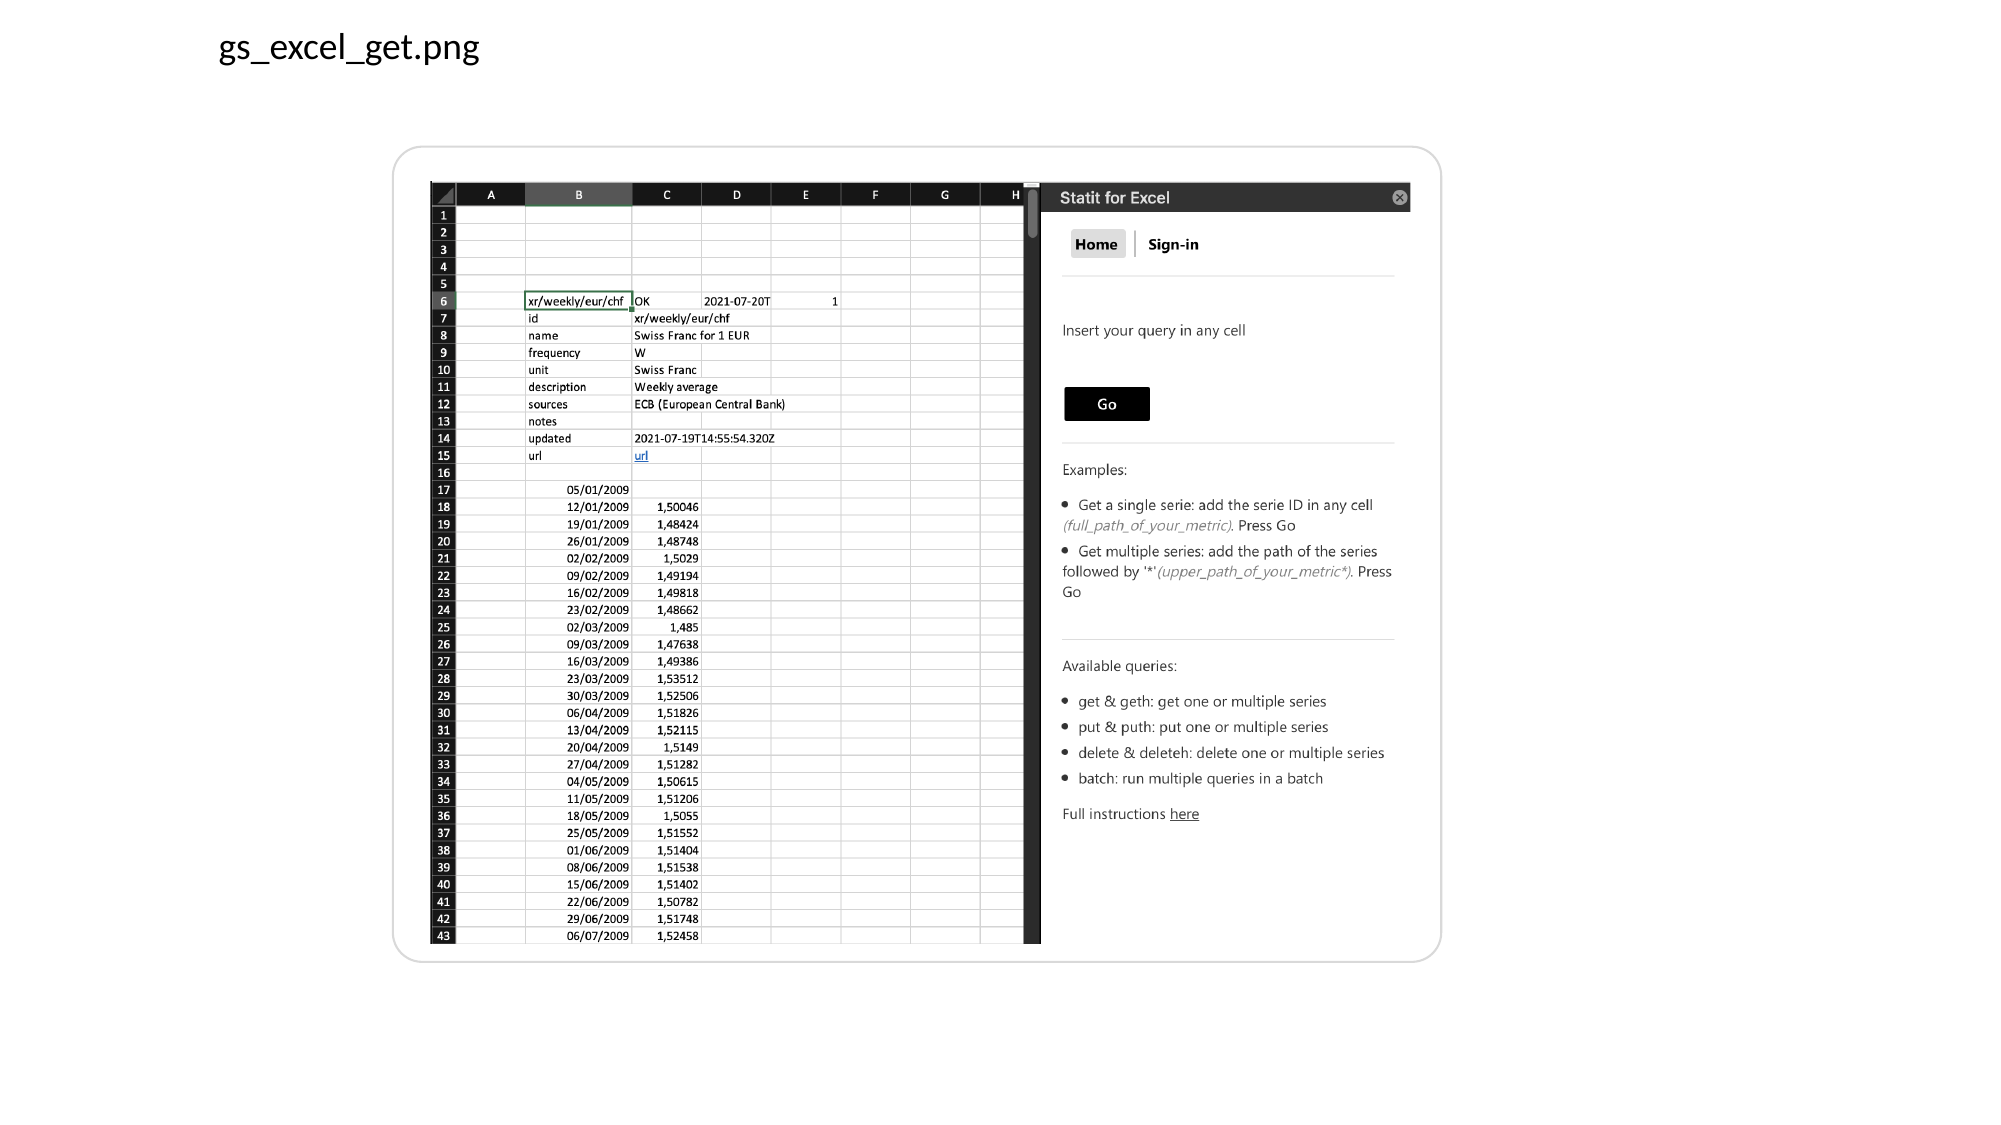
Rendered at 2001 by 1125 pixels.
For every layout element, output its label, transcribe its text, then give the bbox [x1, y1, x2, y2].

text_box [392, 146, 1442, 962]
text_box gs_excel_get.png [203, 14, 495, 75]
